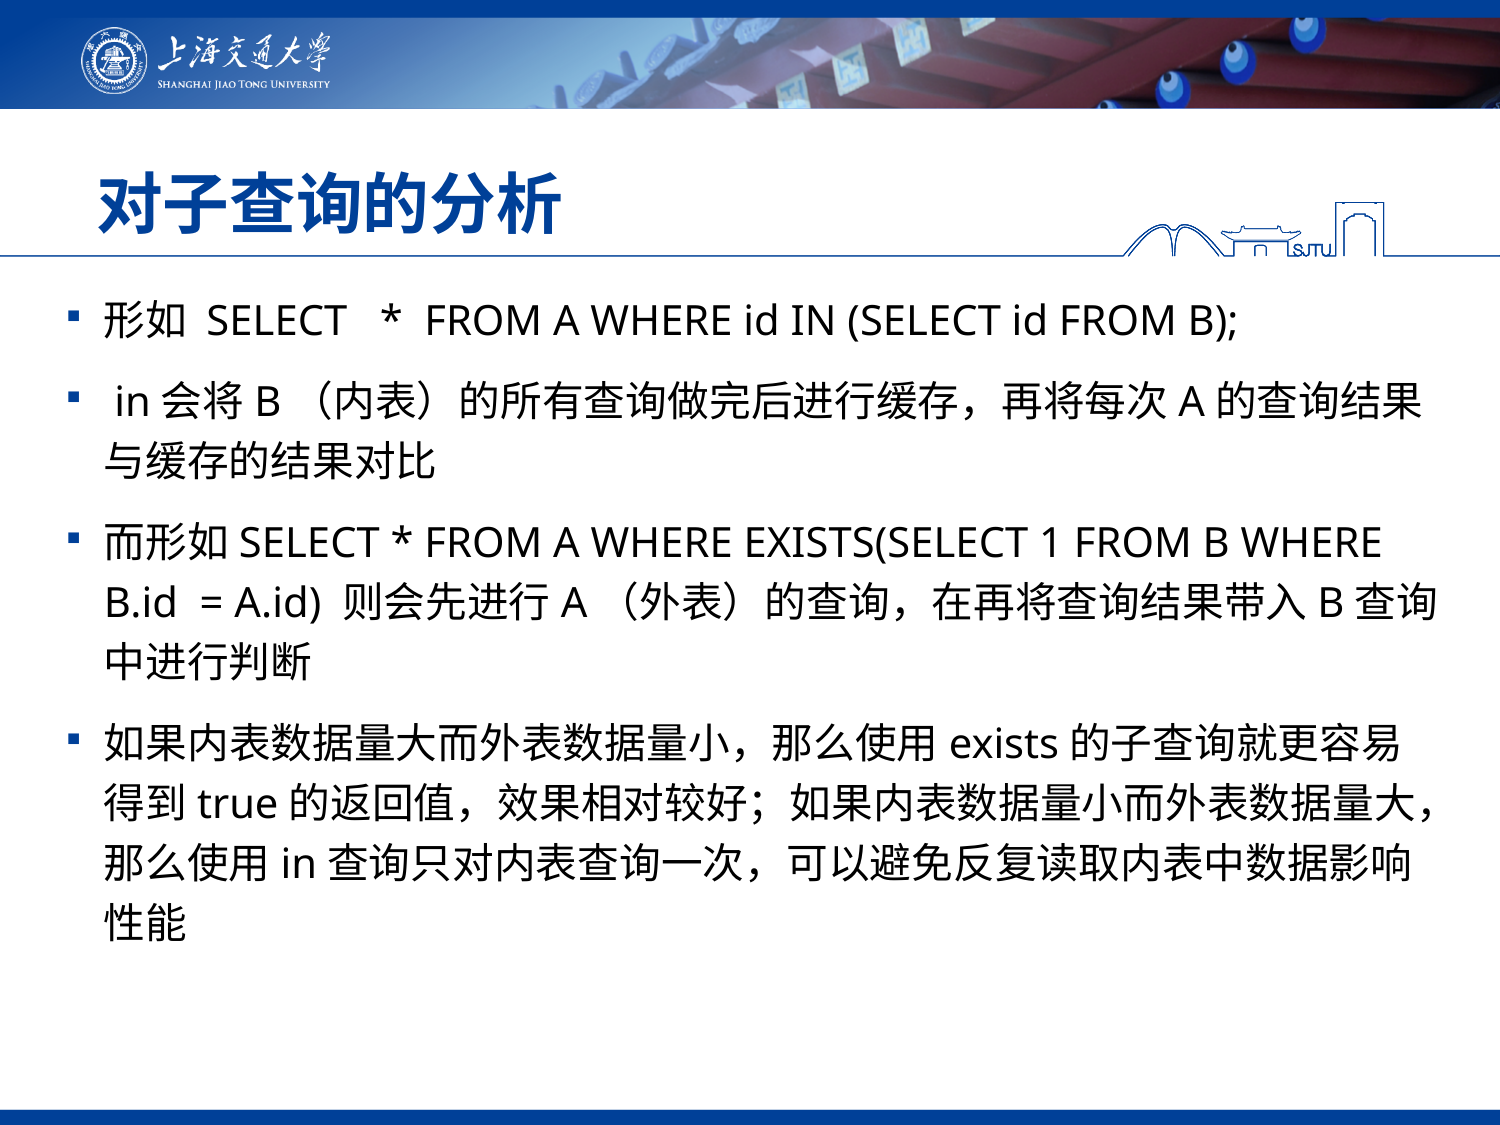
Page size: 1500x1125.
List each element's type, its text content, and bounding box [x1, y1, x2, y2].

list 形如 SELECT * FROM A WHERE id IN (SELECT id FROM B); in会将B（内表）的所有查询做完后进行缓存，再将每次A的查询结果与缓存的结果对比 而形如SELECT * FROM A WHERE EXISTS(SELECT 1 FROM B WHERE B.id = A.id) 则会先进行A（外表）的查询，在再将查询结果带入B查询中进行判断 如果内表数据量大而外表数据量小，那么使用exists的子查询就更容易得到true的返回值，效果相对较好；如果内表数据量小而外表数据量大，那么使用in查询只对内表查询一次，可以避免反复读取内表中数据影响性能 [51, 276, 1455, 1061]
title 对子查询的分析 [81, 159, 1455, 254]
picture [0, 18, 1500, 109]
